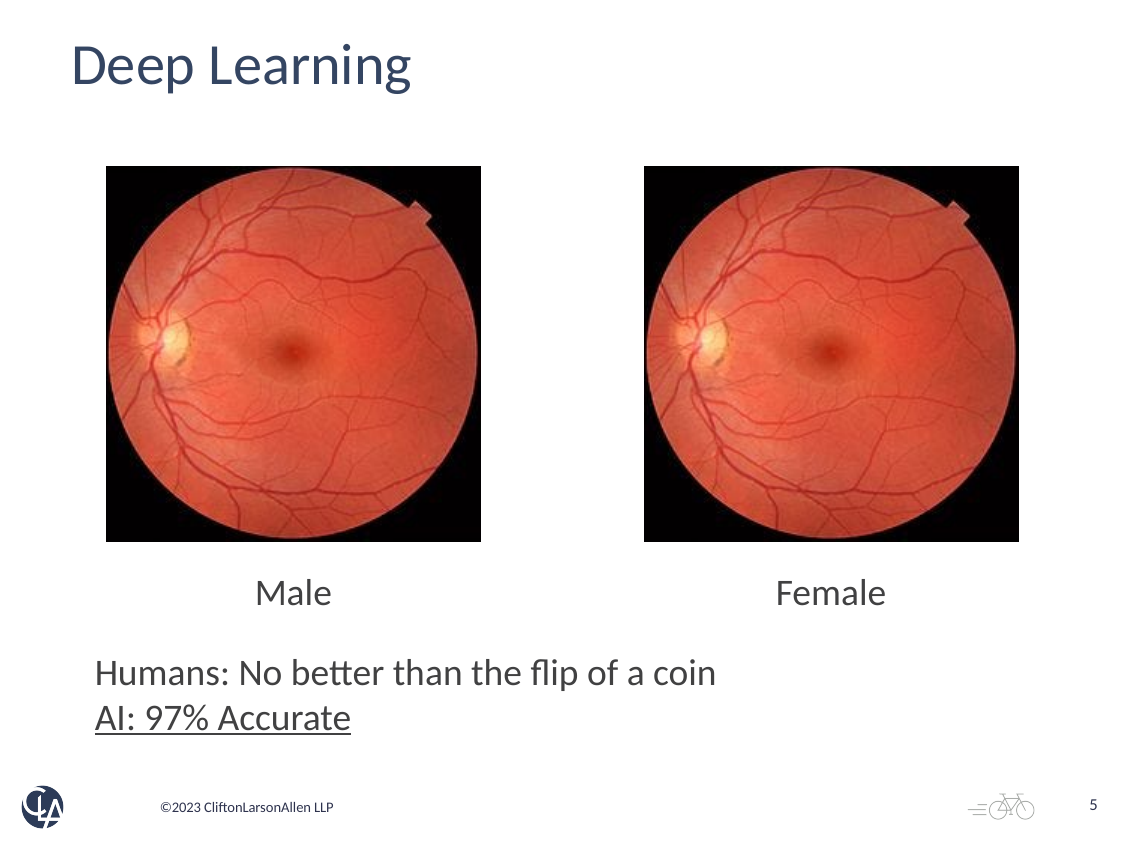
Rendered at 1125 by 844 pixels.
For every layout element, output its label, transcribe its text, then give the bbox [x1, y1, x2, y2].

title Deep Learning [56, 4, 1069, 118]
text_box Male [240, 560, 347, 621]
picture [643, 166, 1019, 542]
picture [21, 785, 64, 829]
text_box Humans: No better than the flip of a coin AI: 97% Accurate [80, 640, 733, 745]
text_box Female [761, 560, 902, 621]
slide_number 5 [1047, 775, 1113, 833]
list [106, 166, 482, 542]
picture [966, 792, 1036, 821]
